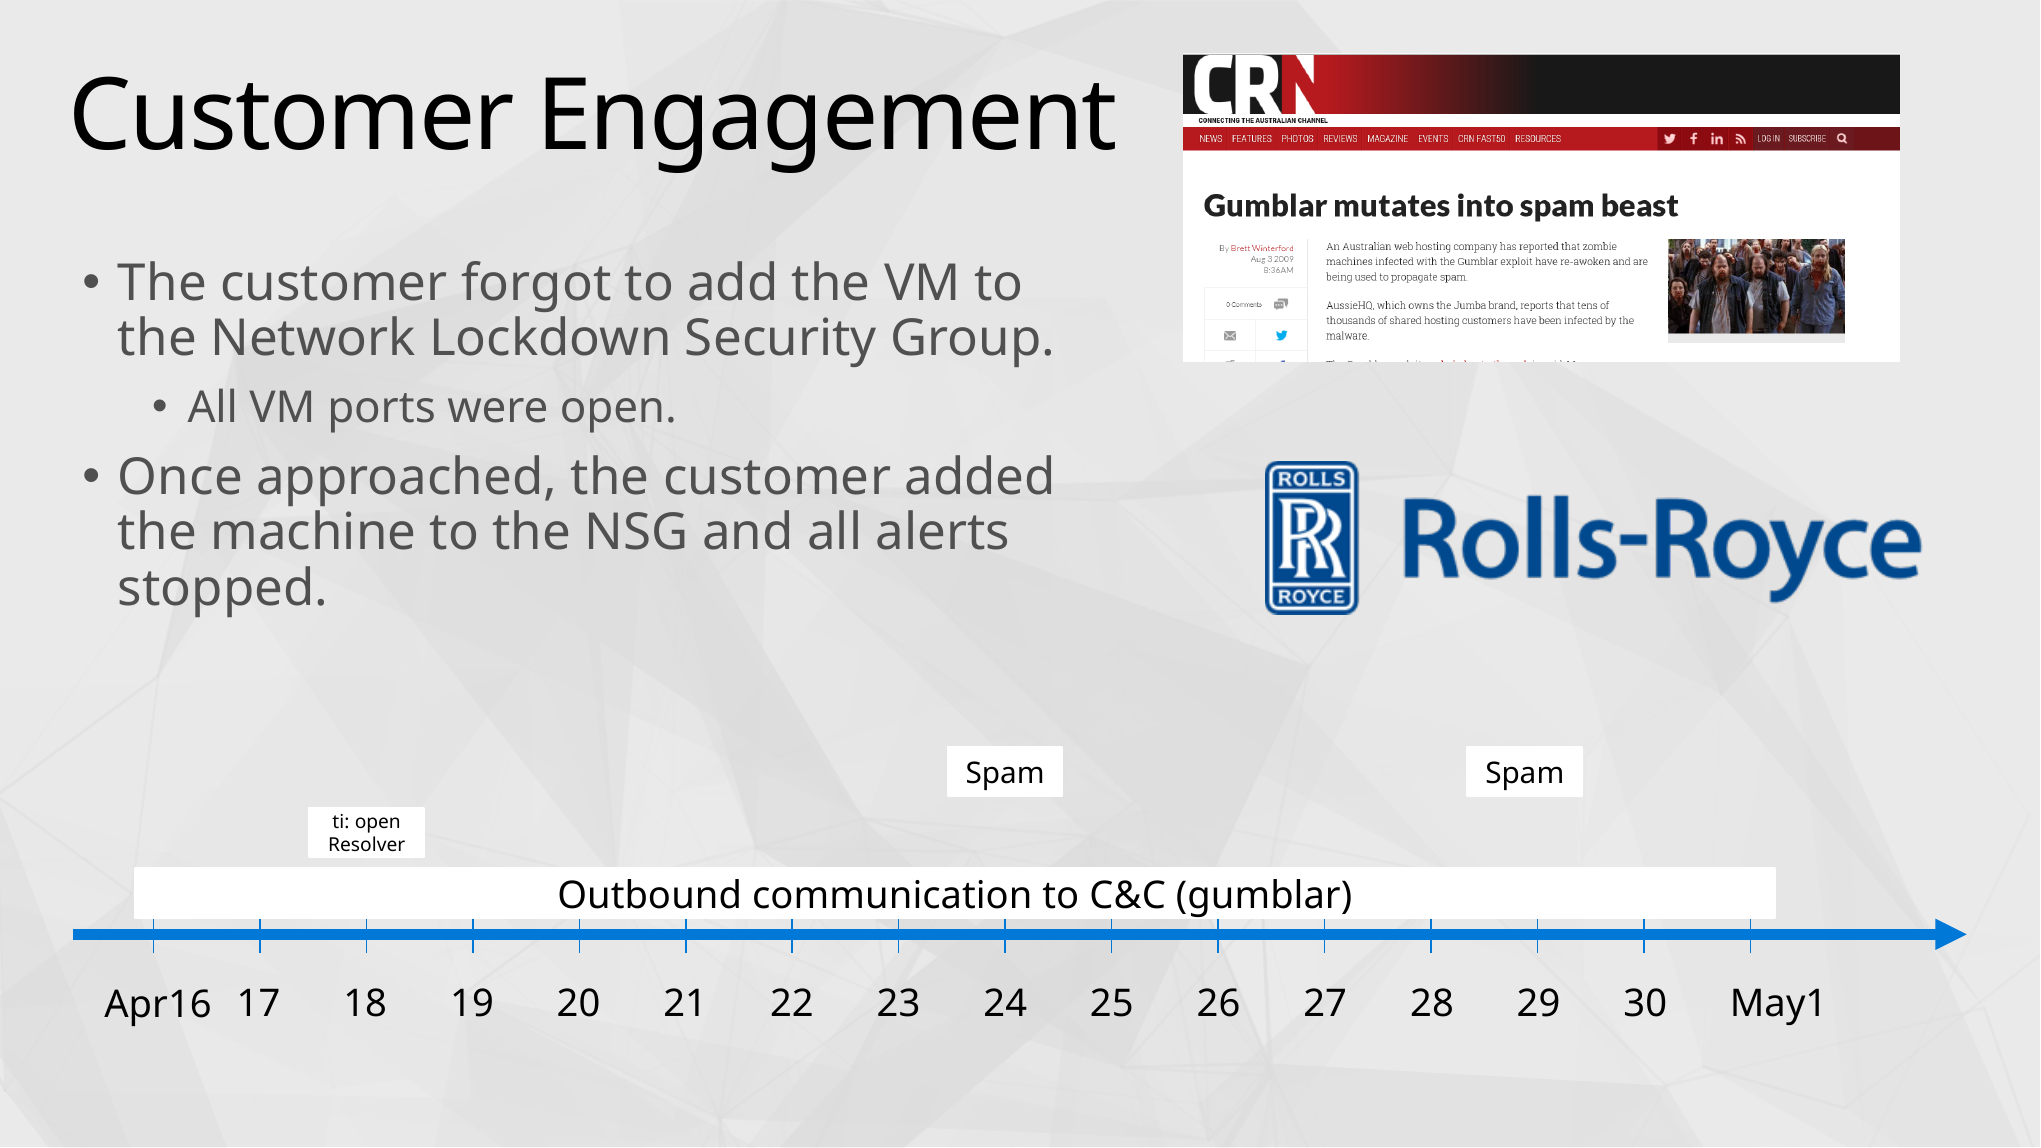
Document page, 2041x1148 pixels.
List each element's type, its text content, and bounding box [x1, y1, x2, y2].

text_box The customer forgot to add the VM to the Network Lockdown Security Group. All VM ports were open. Once approached, the customer added the machine to the NSG and all alerts stopped. [67, 248, 1076, 675]
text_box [73, 746, 1967, 1035]
title Customer Engagement [45, 48, 1996, 199]
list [1265, 461, 1923, 615]
picture [0, 0, 2041, 1148]
